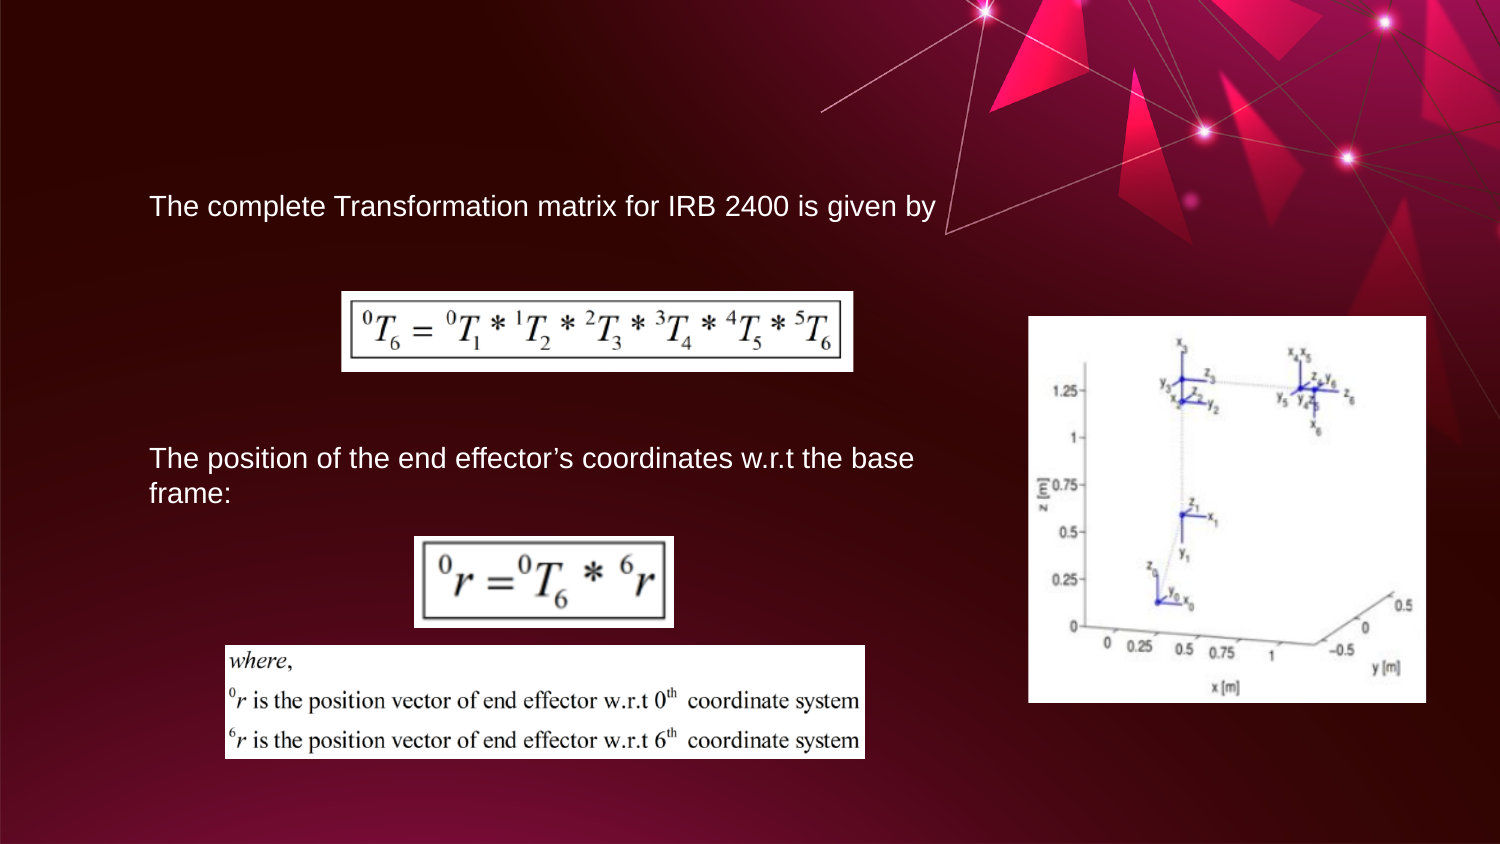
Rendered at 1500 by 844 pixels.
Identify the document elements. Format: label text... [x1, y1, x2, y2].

text_box The complete Transformation matrix for IRB 2400 is given by [134, 180, 1089, 231]
picture [0, 0, 1500, 844]
text_box The position of the end effector’s coordinates w.r.t the base frame: [134, 432, 977, 518]
